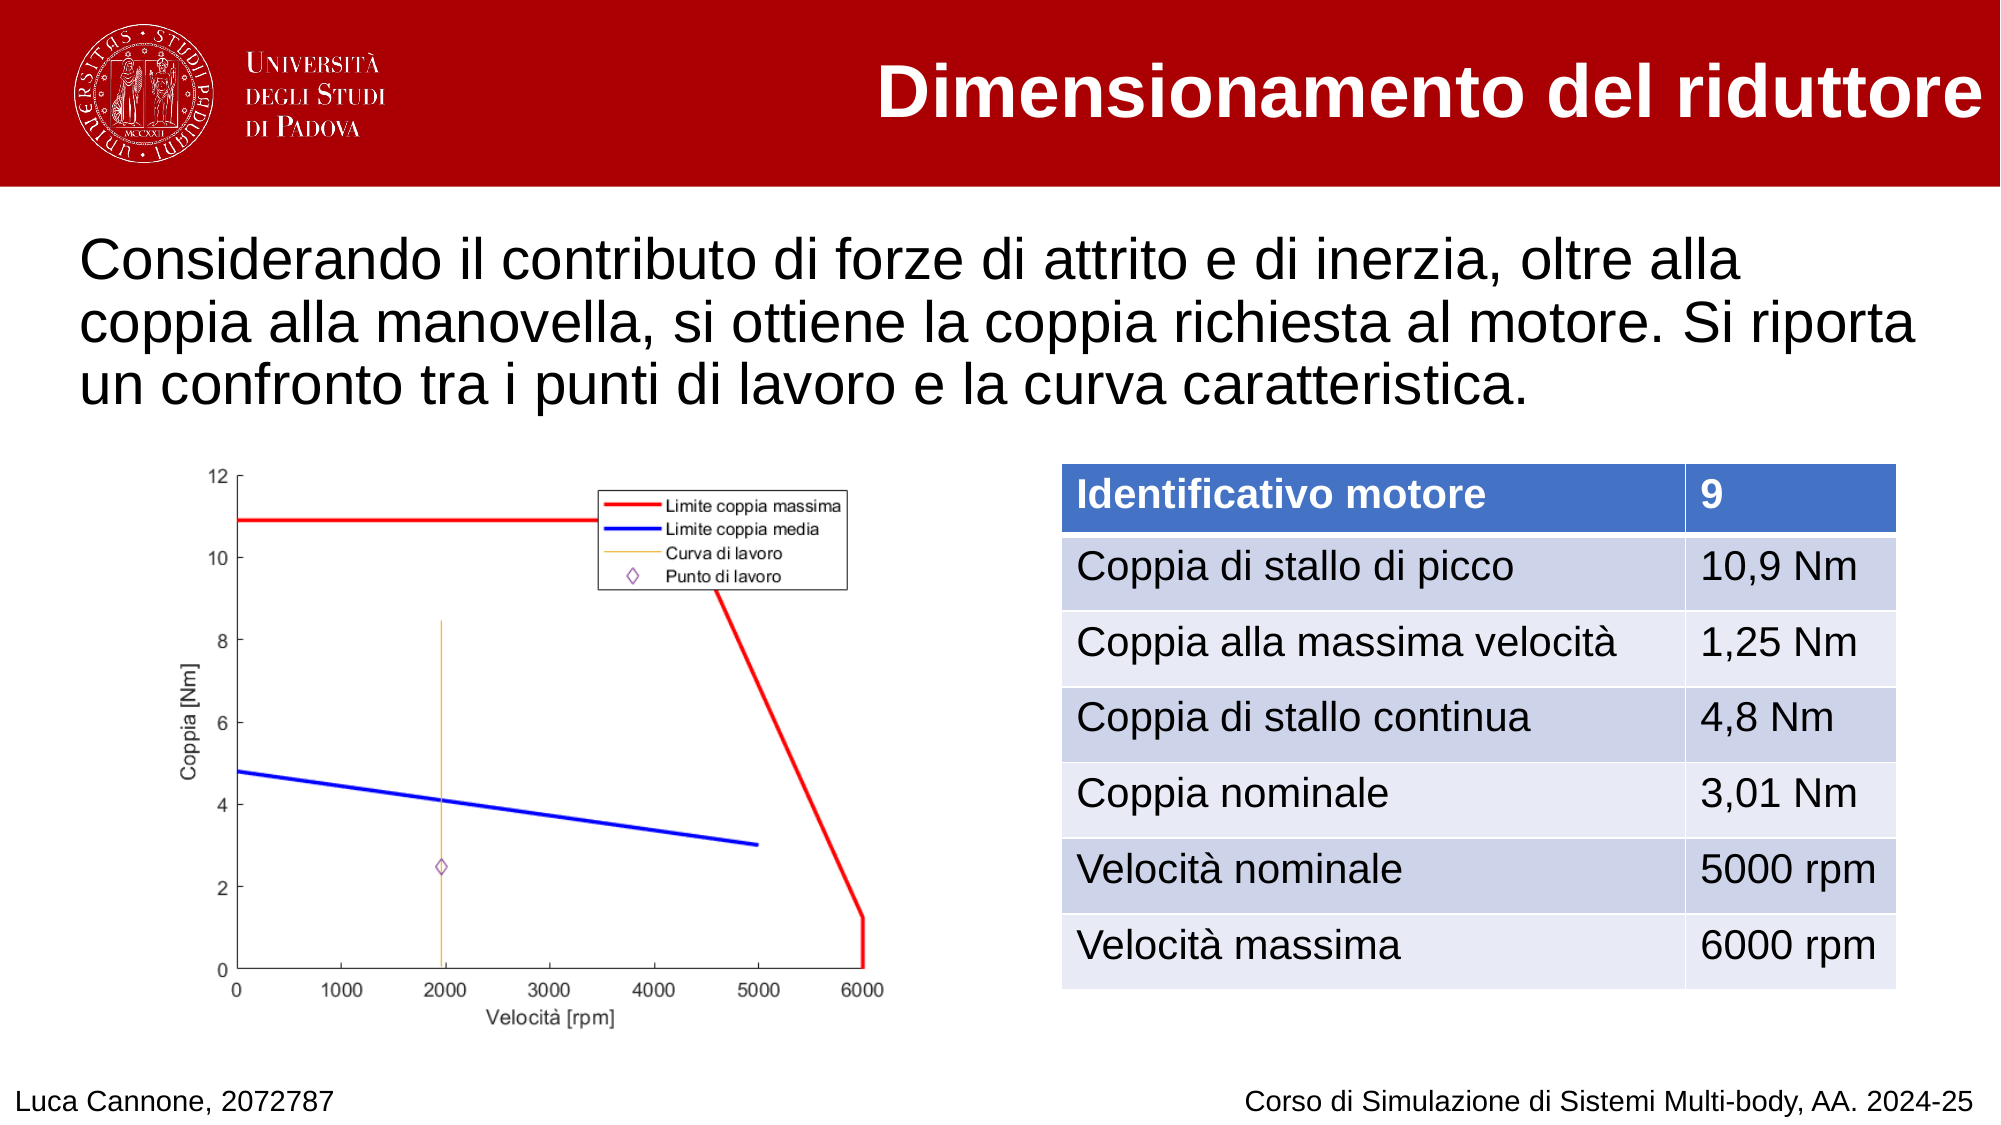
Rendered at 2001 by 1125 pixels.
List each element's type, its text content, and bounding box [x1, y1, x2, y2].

table_cell 4,8 Nm [1686, 688, 1896, 762]
table_cell Velocità nominale [1062, 839, 1685, 913]
table_cell 5000 rpm [1686, 839, 1896, 913]
table_cell Velocità massima [1062, 915, 1685, 989]
text_box Dimensionamento del riduttore [694, 0, 2000, 191]
picture [132, 430, 939, 1036]
table_cell Coppia di stallo di picco [1062, 538, 1685, 610]
table_cell 3,01 Nm [1686, 763, 1896, 837]
table_cell Coppia alla massima velocità [1062, 612, 1685, 686]
table_cell 10,9 Nm [1686, 538, 1896, 610]
table_header Identificativo motore [1062, 464, 1685, 532]
table_cell 6000 rpm [1686, 915, 1896, 989]
table_cell 1,25 Nm [1686, 612, 1896, 686]
table_cell Coppia di stallo continua [1062, 688, 1685, 762]
text_box Considerando il contributo di forze di attrito e di inerzia, oltre alla coppia alla manovella, si ottiene la coppia richiesta al motore. Si riporta un confronto tra i punti di lavoro e la curva caratteristica. [64, 221, 1936, 431]
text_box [0, 1074, 2000, 1125]
table_cell Coppia nominale [1062, 763, 1685, 837]
table_header 9 [1686, 464, 1896, 532]
picture [74, 24, 385, 163]
